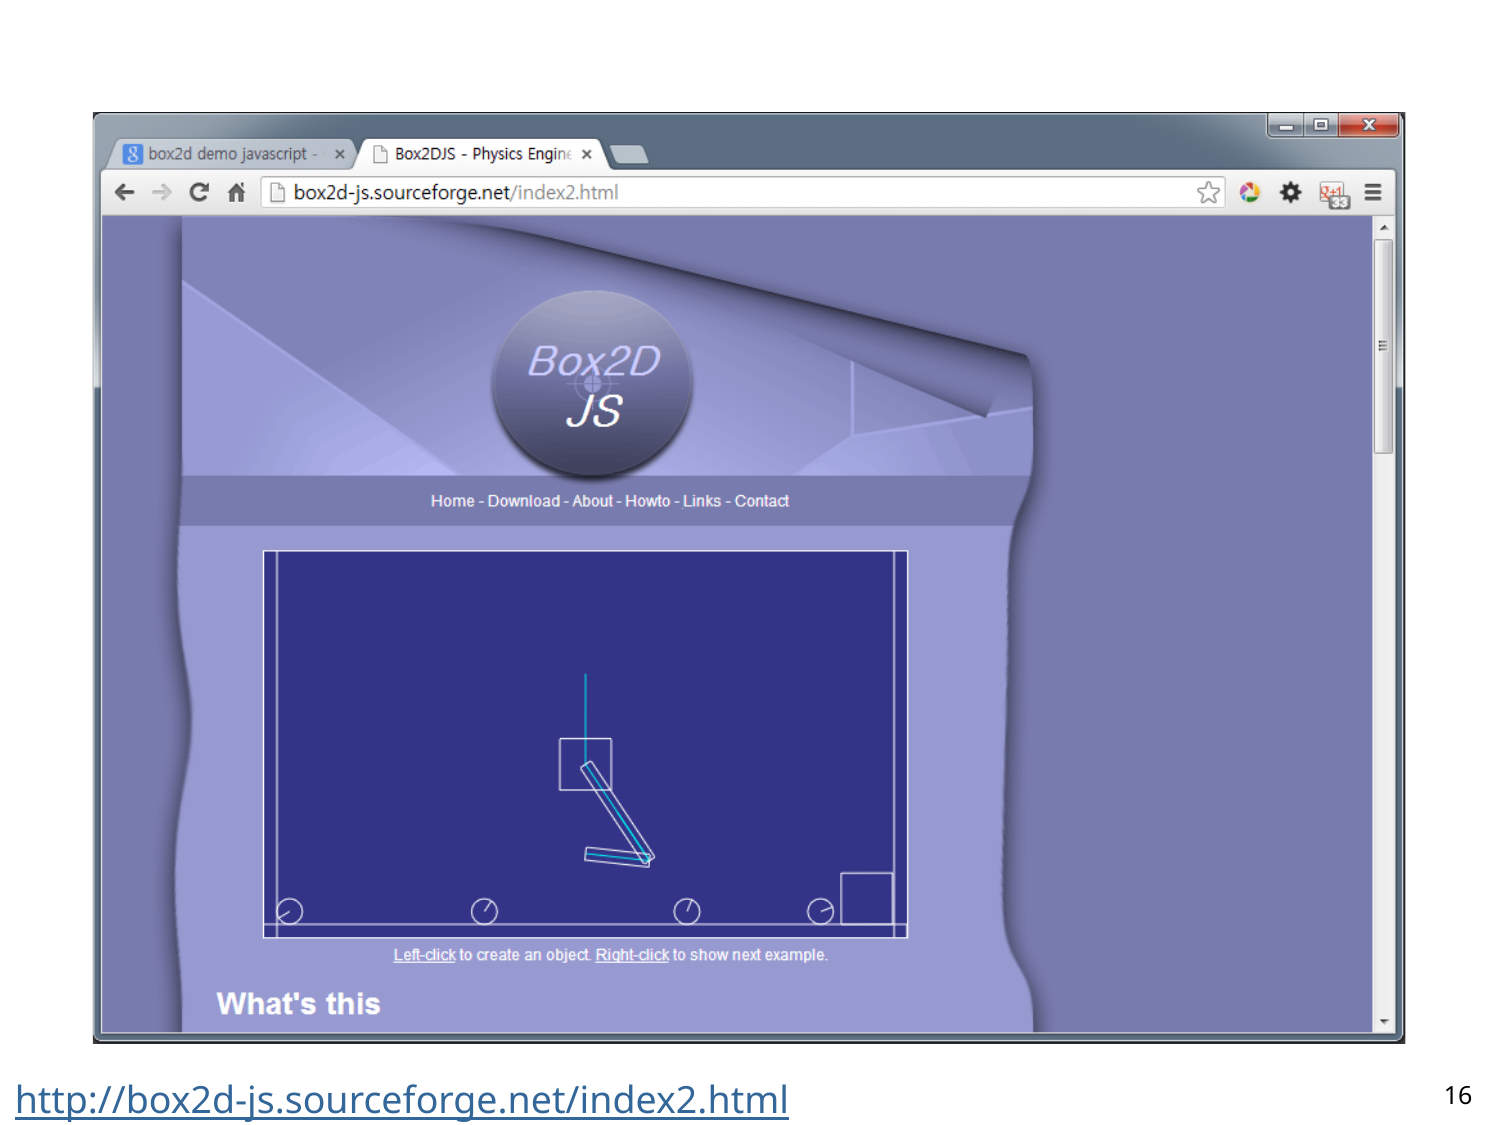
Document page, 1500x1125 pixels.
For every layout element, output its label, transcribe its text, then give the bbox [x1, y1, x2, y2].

slide_number 16 [1162, 1071, 1488, 1113]
text_box http://box2d-js.sourceforge.net/index2.html [0, 1068, 1025, 1125]
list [92, 109, 1406, 1044]
